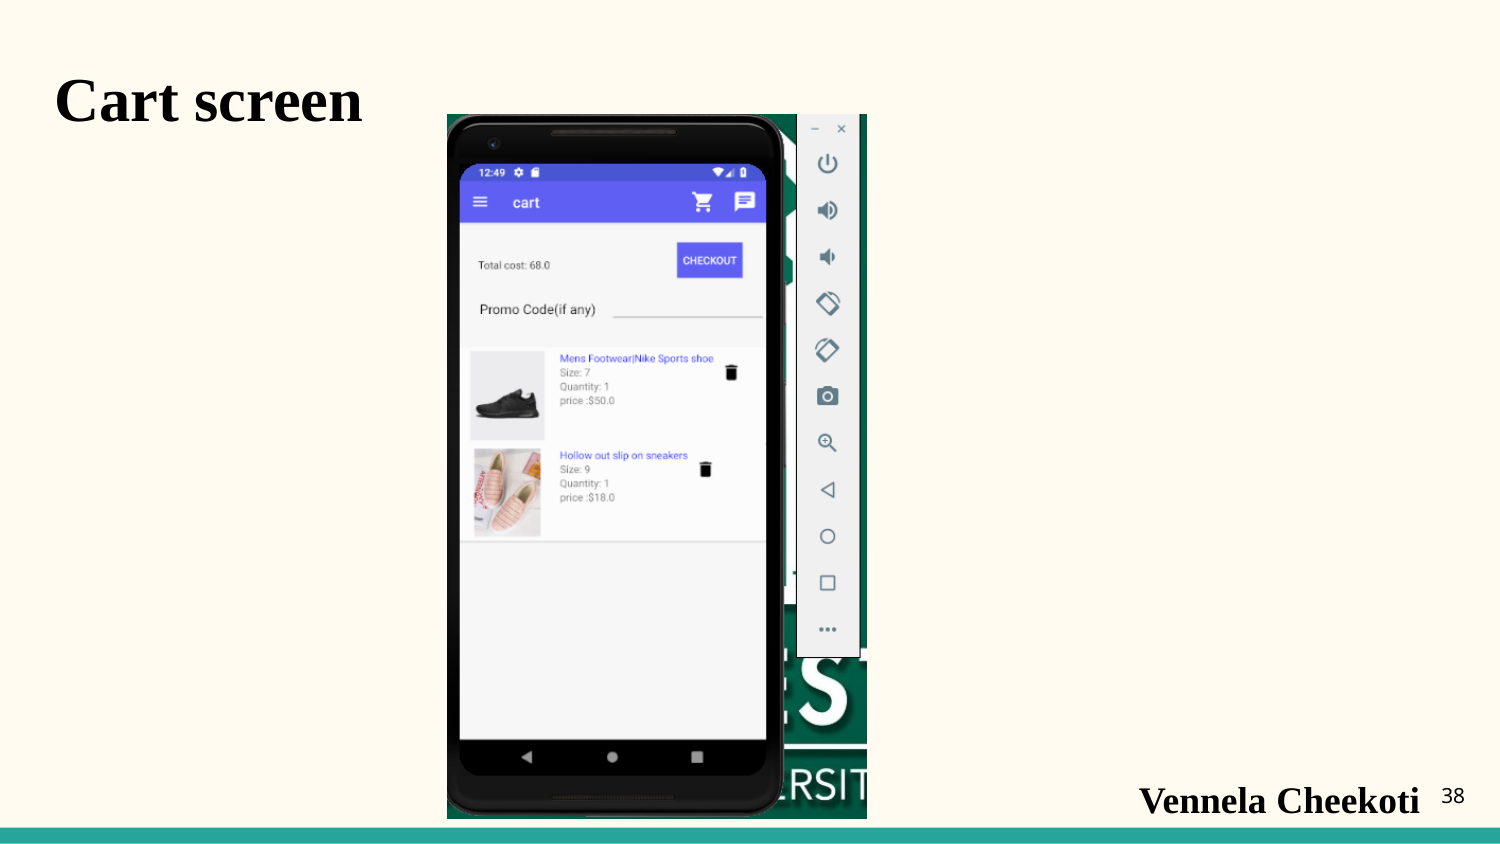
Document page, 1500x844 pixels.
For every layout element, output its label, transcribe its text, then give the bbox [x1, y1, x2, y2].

title Cart screen [39, 32, 1437, 134]
picture [447, 114, 867, 819]
slide_number ‹#› [1389, 764, 1480, 830]
list Vennela Cheekoti [1123, 754, 1449, 806]
